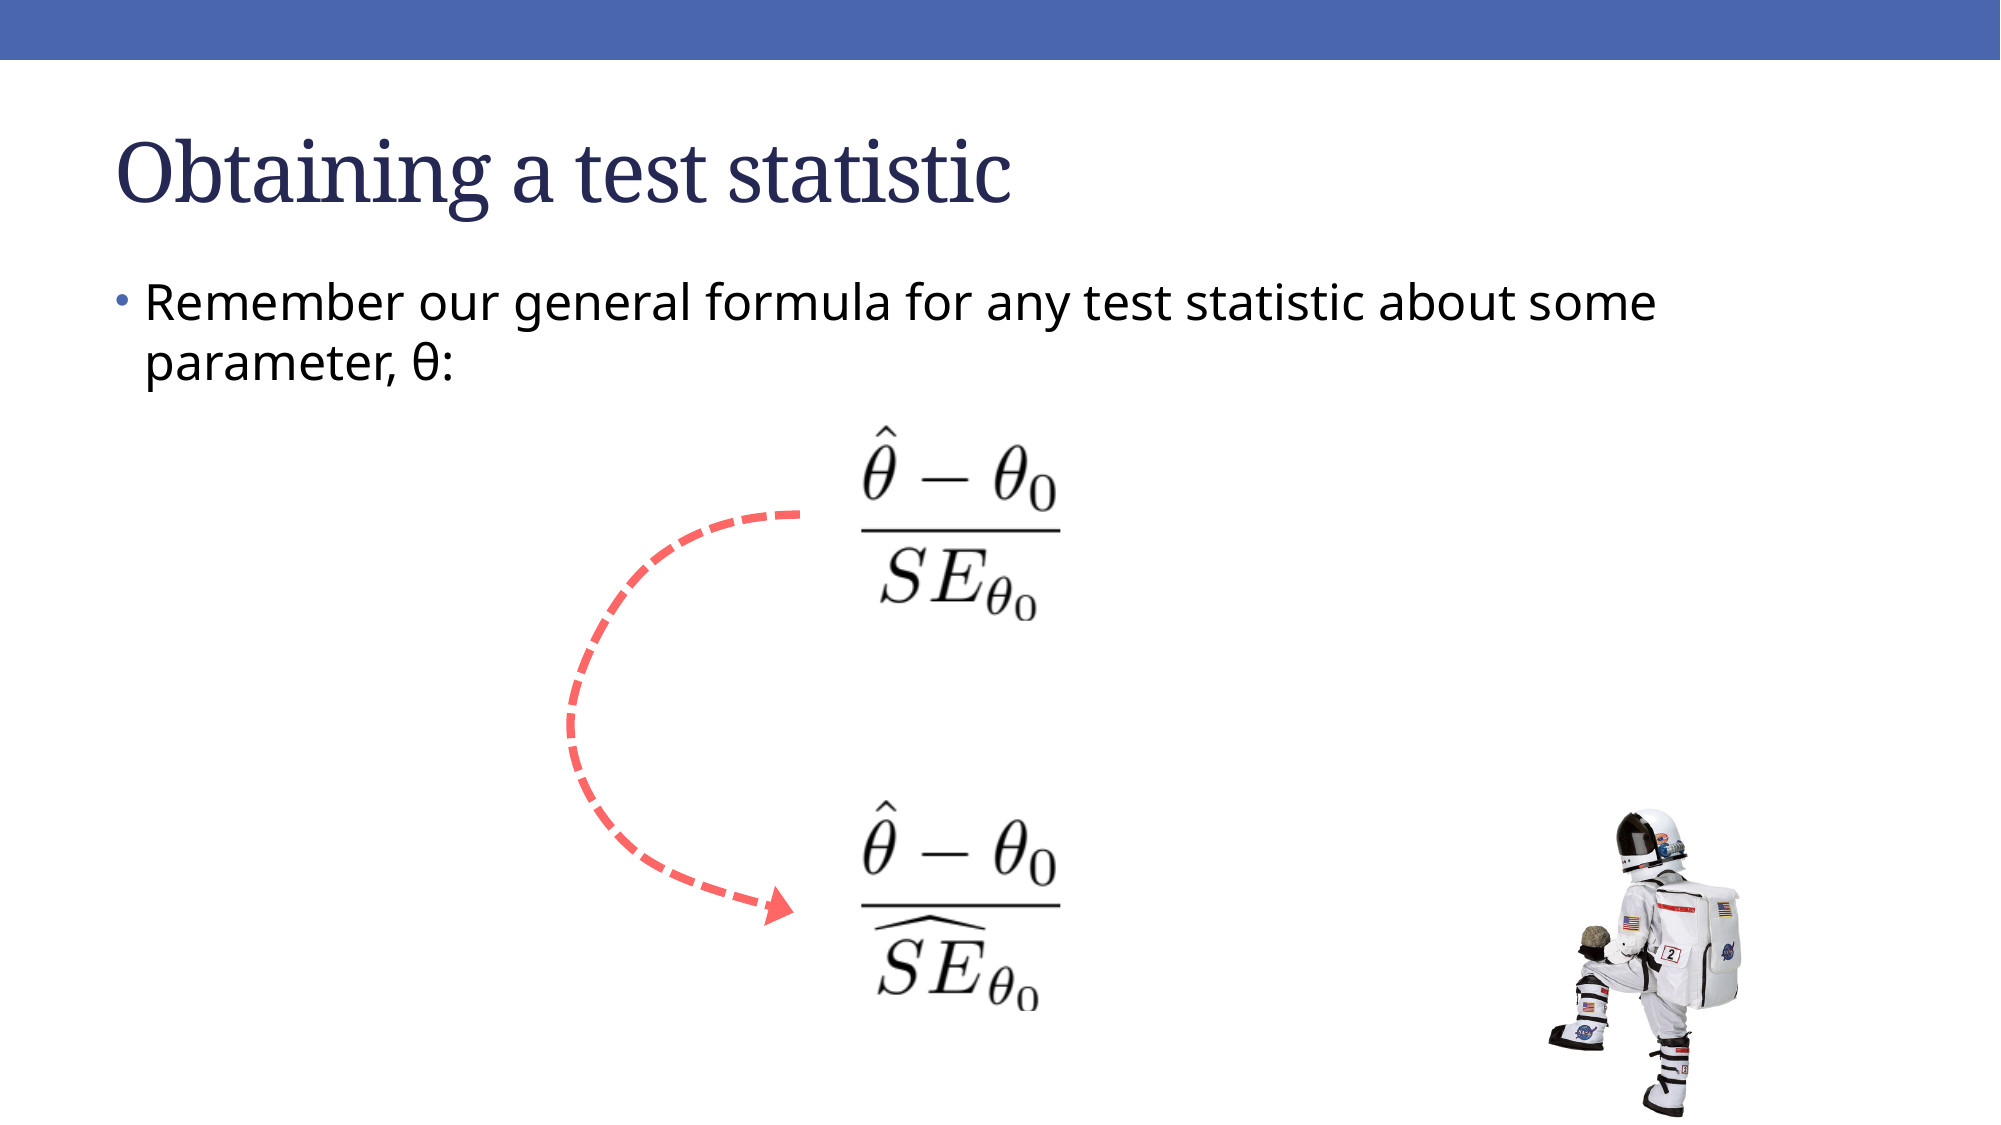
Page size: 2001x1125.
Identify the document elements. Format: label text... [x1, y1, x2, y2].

title Obtaining a test statistic [99, 87, 1900, 250]
list Remember our general formula for any test statistic about some parameter, θ: [99, 262, 1900, 1063]
picture [860, 424, 1061, 621]
picture [1534, 799, 1751, 1125]
text_box [568, 512, 800, 920]
picture [860, 799, 1061, 1011]
